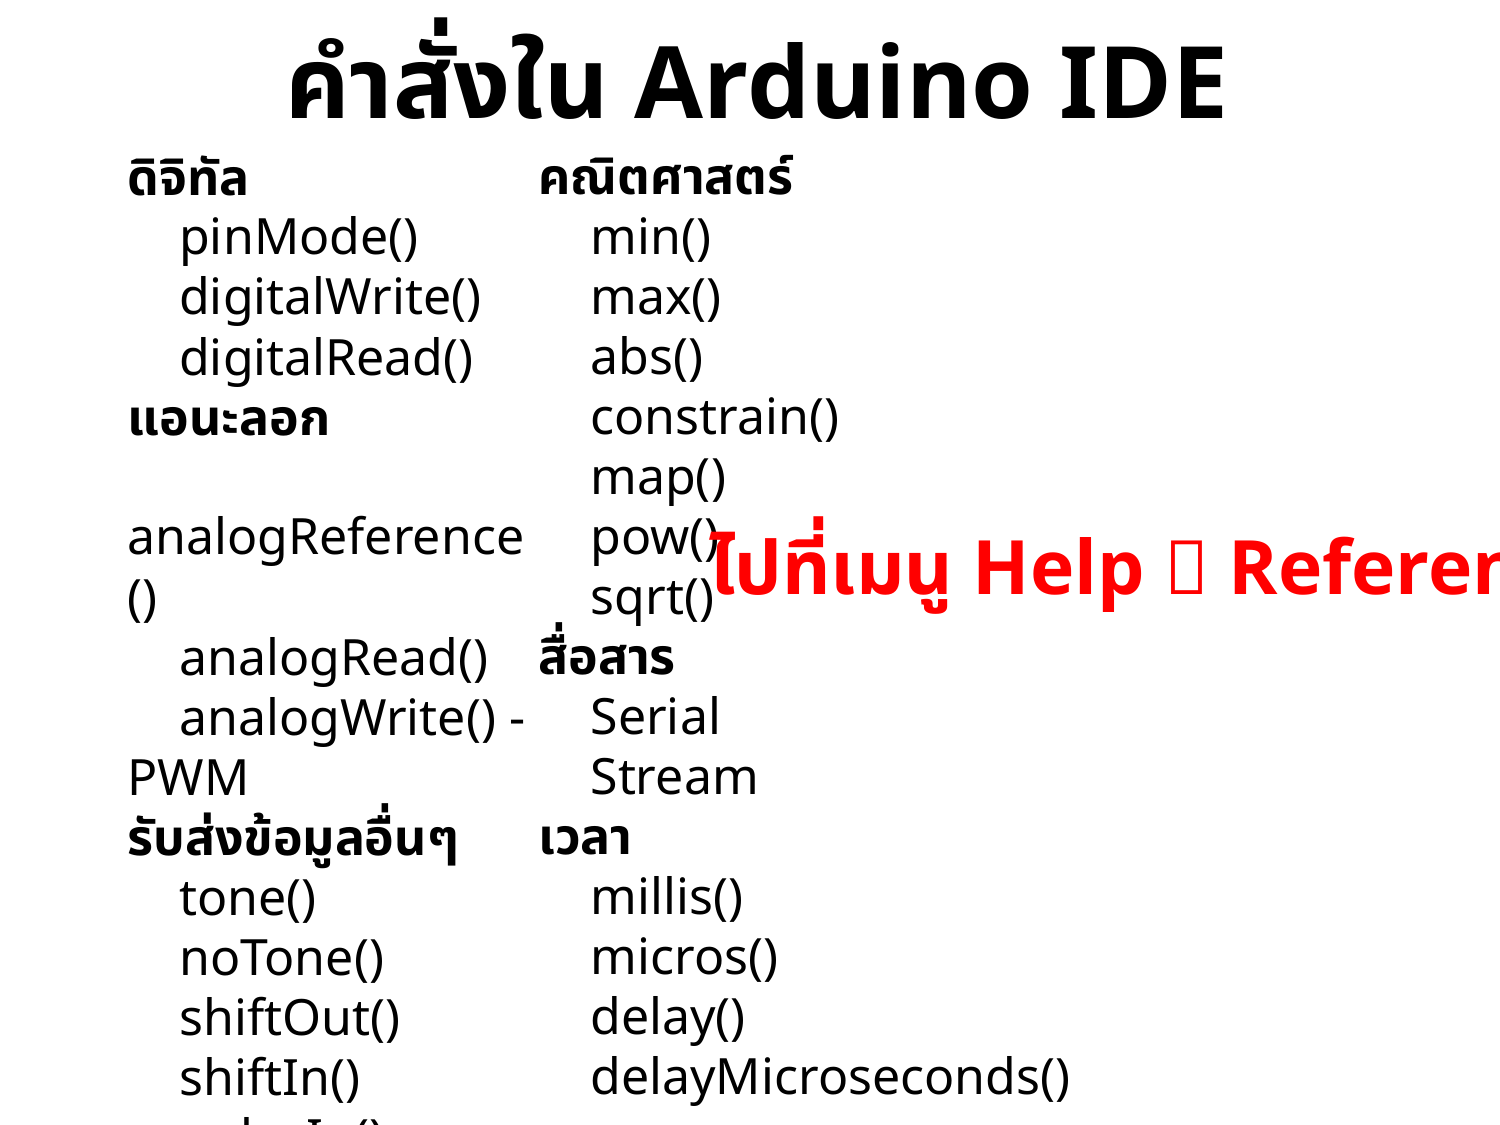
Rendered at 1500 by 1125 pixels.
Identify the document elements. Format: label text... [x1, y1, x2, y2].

text_box คณิตศาสตร์ min() max() abs() constrain() map() pow() sqrt() สื่อสาร Serial Stream เวลา millis() micros() delay() delayMicroseconds() [524, 137, 1275, 1125]
text_box ดิจิทัล pinMode() digitalWrite() digitalRead() แอนะลอก analogReference() analogRead() analogWrite() - PWM รับส่งข้อมูลอื่นๆ tone() noTone() shiftOut() shiftIn() pulseIn() [112, 137, 524, 1125]
text_box ไปที่เมนู Help  Reference [694, 512, 1500, 618]
text_box คำสั่งใน Arduino IDE [270, 10, 1245, 137]
